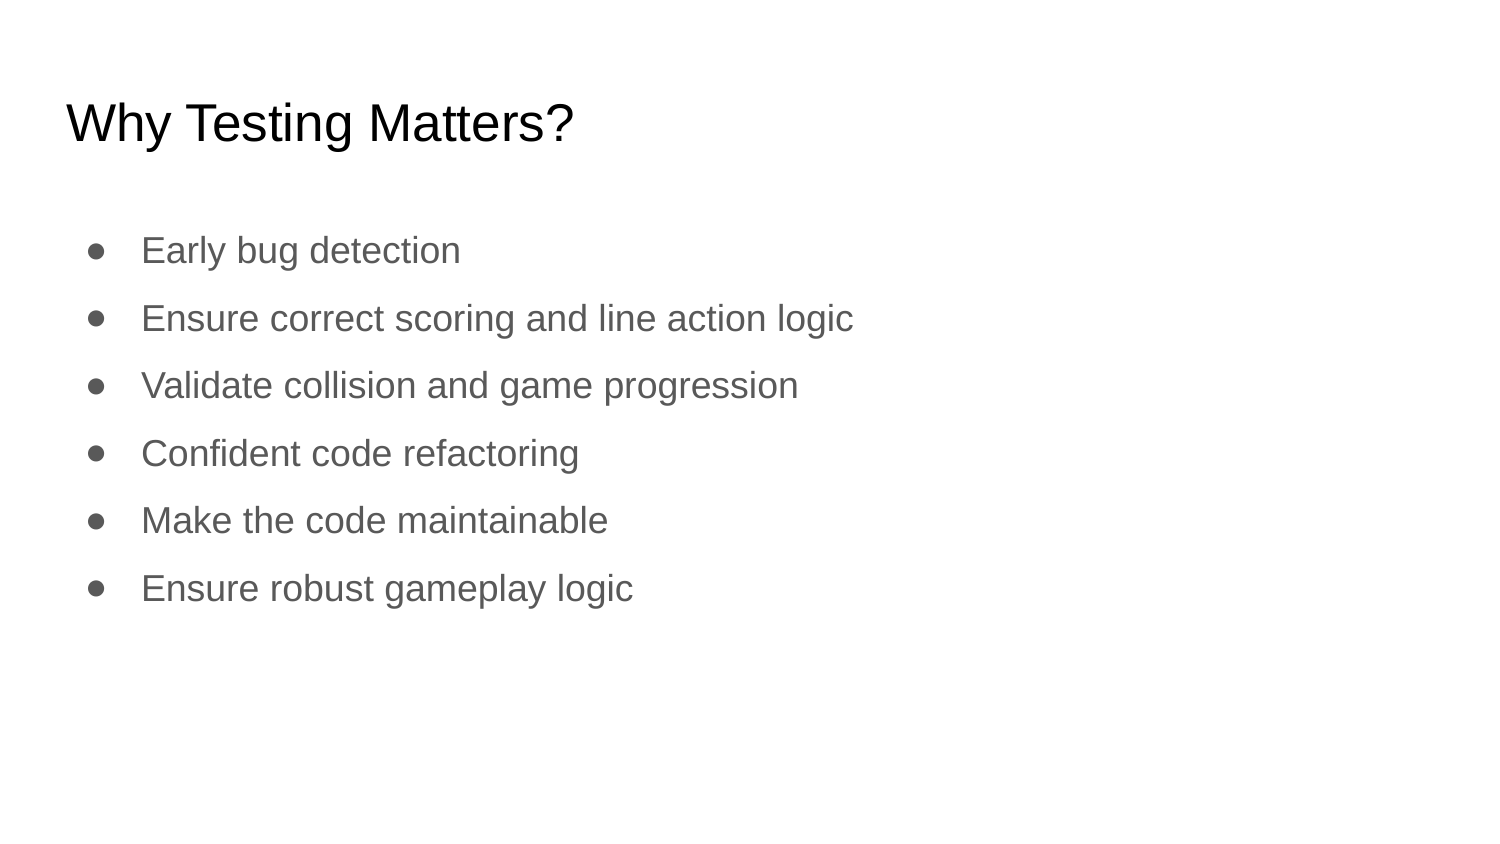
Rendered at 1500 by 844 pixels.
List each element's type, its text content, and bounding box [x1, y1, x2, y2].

title Why Testing Matters? [51, 72, 1449, 167]
list Early bug detection Ensure correct scoring and line action logic Validate collision and game progression Confident code refactoring Make the code maintainable Ensure robust gameplay logic [51, 189, 1449, 750]
